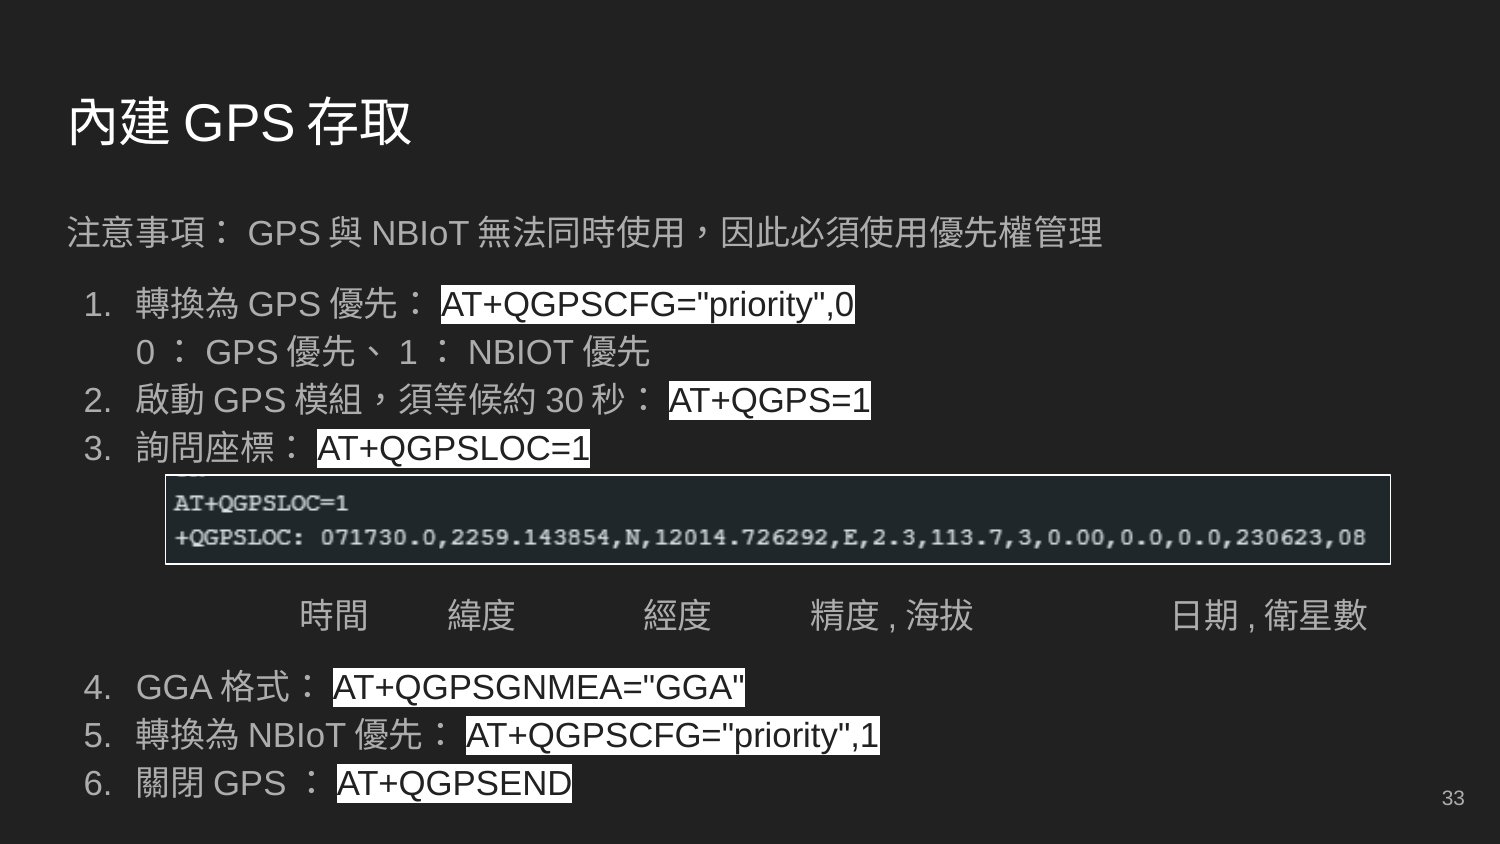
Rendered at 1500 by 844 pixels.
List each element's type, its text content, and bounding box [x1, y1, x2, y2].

picture [165, 475, 1391, 564]
slide_number ‹#› [1389, 764, 1480, 830]
list 注意事項：GPS與NBIoT無法同時使用，因此必須使用優先權管理 轉換為GPS優先：AT+QGPSCFG="priority",0 0：GPS優先、1：NBIOT優先 啟動GPS模組，須等候約30秒：AT+QGPS=1 詢問座標：AT+QGPSLOC=1 時間 緯度 經度 精度,海拔 日期,衛星數 GGA格式：AT+QGPSGNMEA="GGA" 轉換為NBIoT優先：AT+QGPSCFG="priority",1 關閉GPS：AT+QGPSEND [51, 189, 1480, 830]
title 內建GPS存取 [51, 72, 1449, 167]
